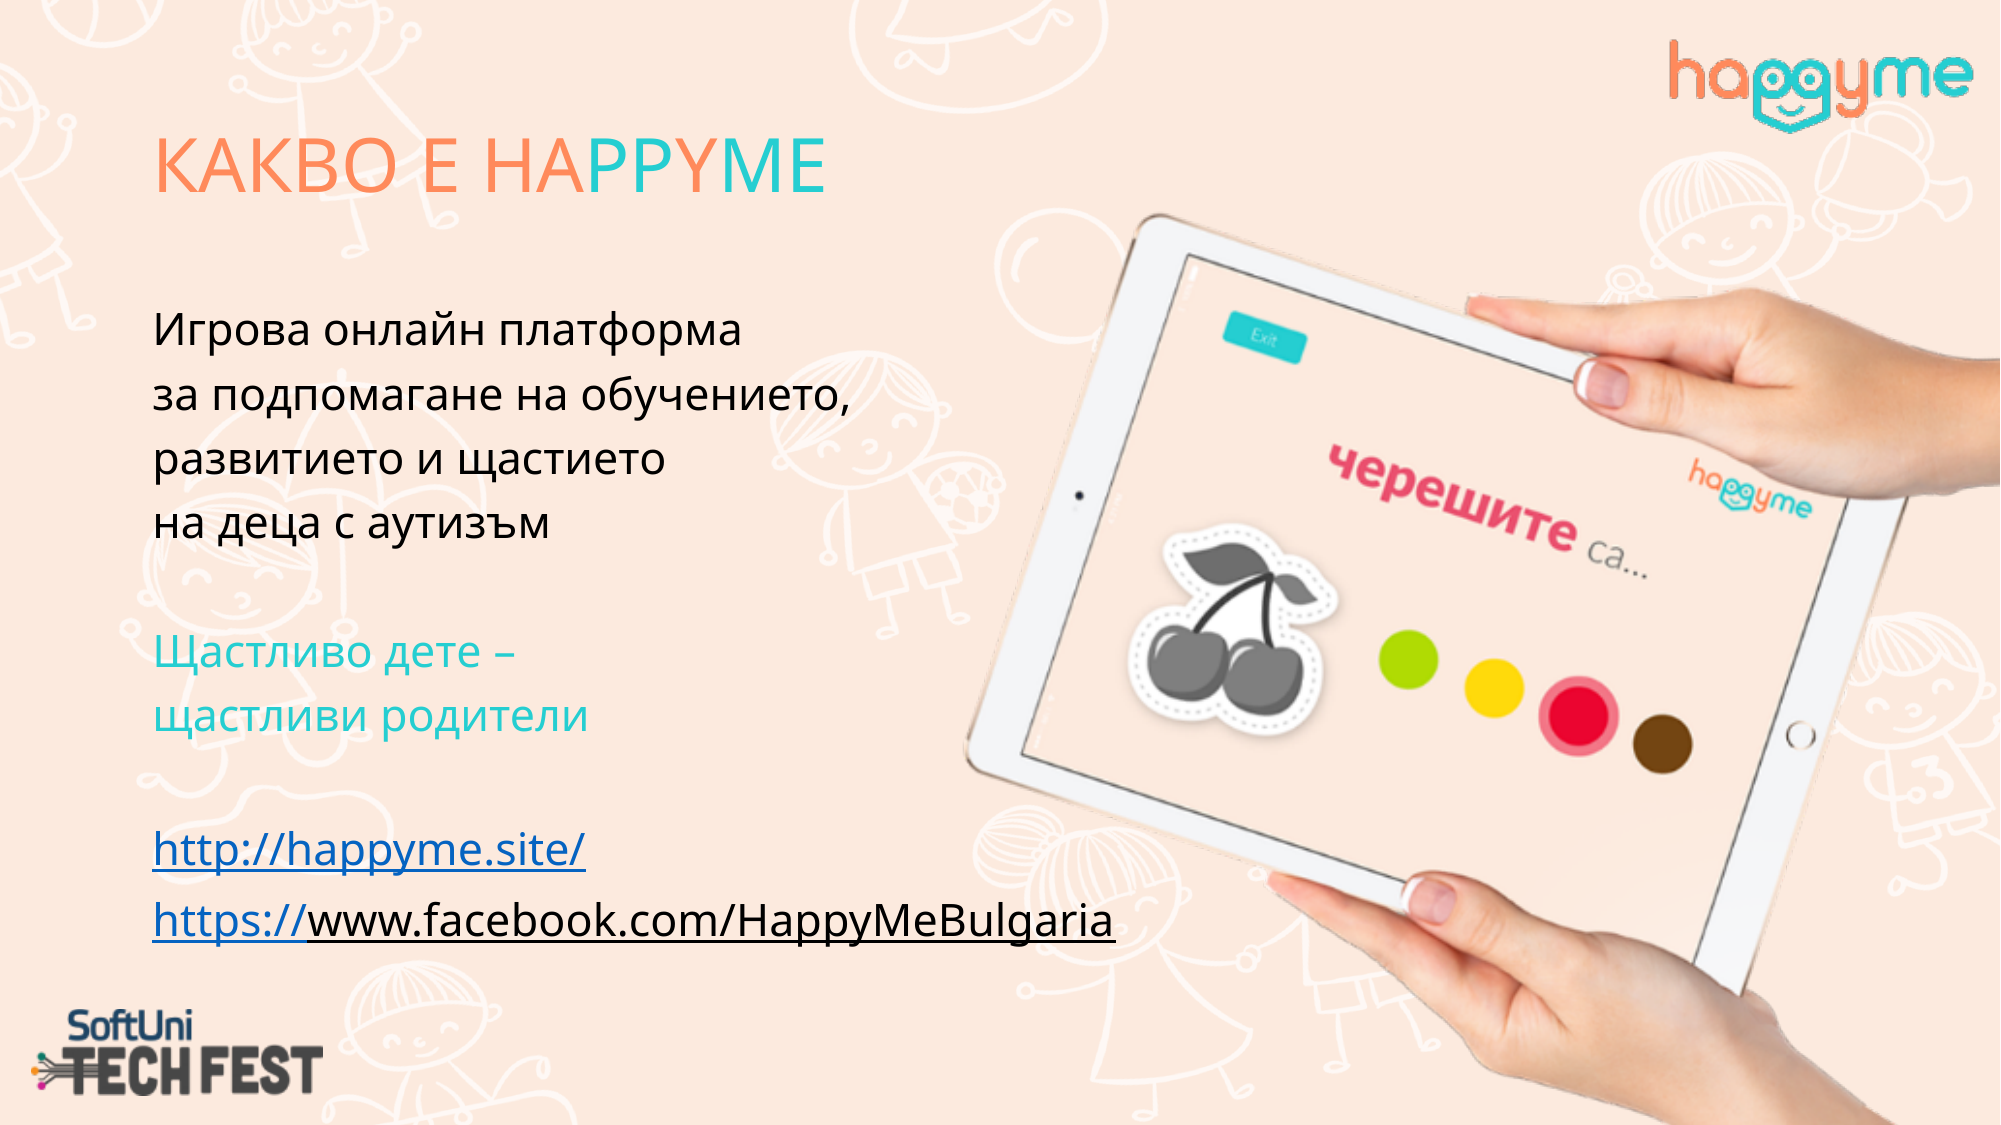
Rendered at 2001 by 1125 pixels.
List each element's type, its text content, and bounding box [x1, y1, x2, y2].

title Какво е HappyMe [137, 59, 1863, 278]
picture [0, 0, 2001, 1125]
list Игрова онлайн платформа за подпомагане на обучението, развитието и щастието на деца с аутизъм Щастливо дете – щастливи родители http://happyme.site/ https://www.facebook.com/HappyMeBulgaria [137, 299, 772, 960]
